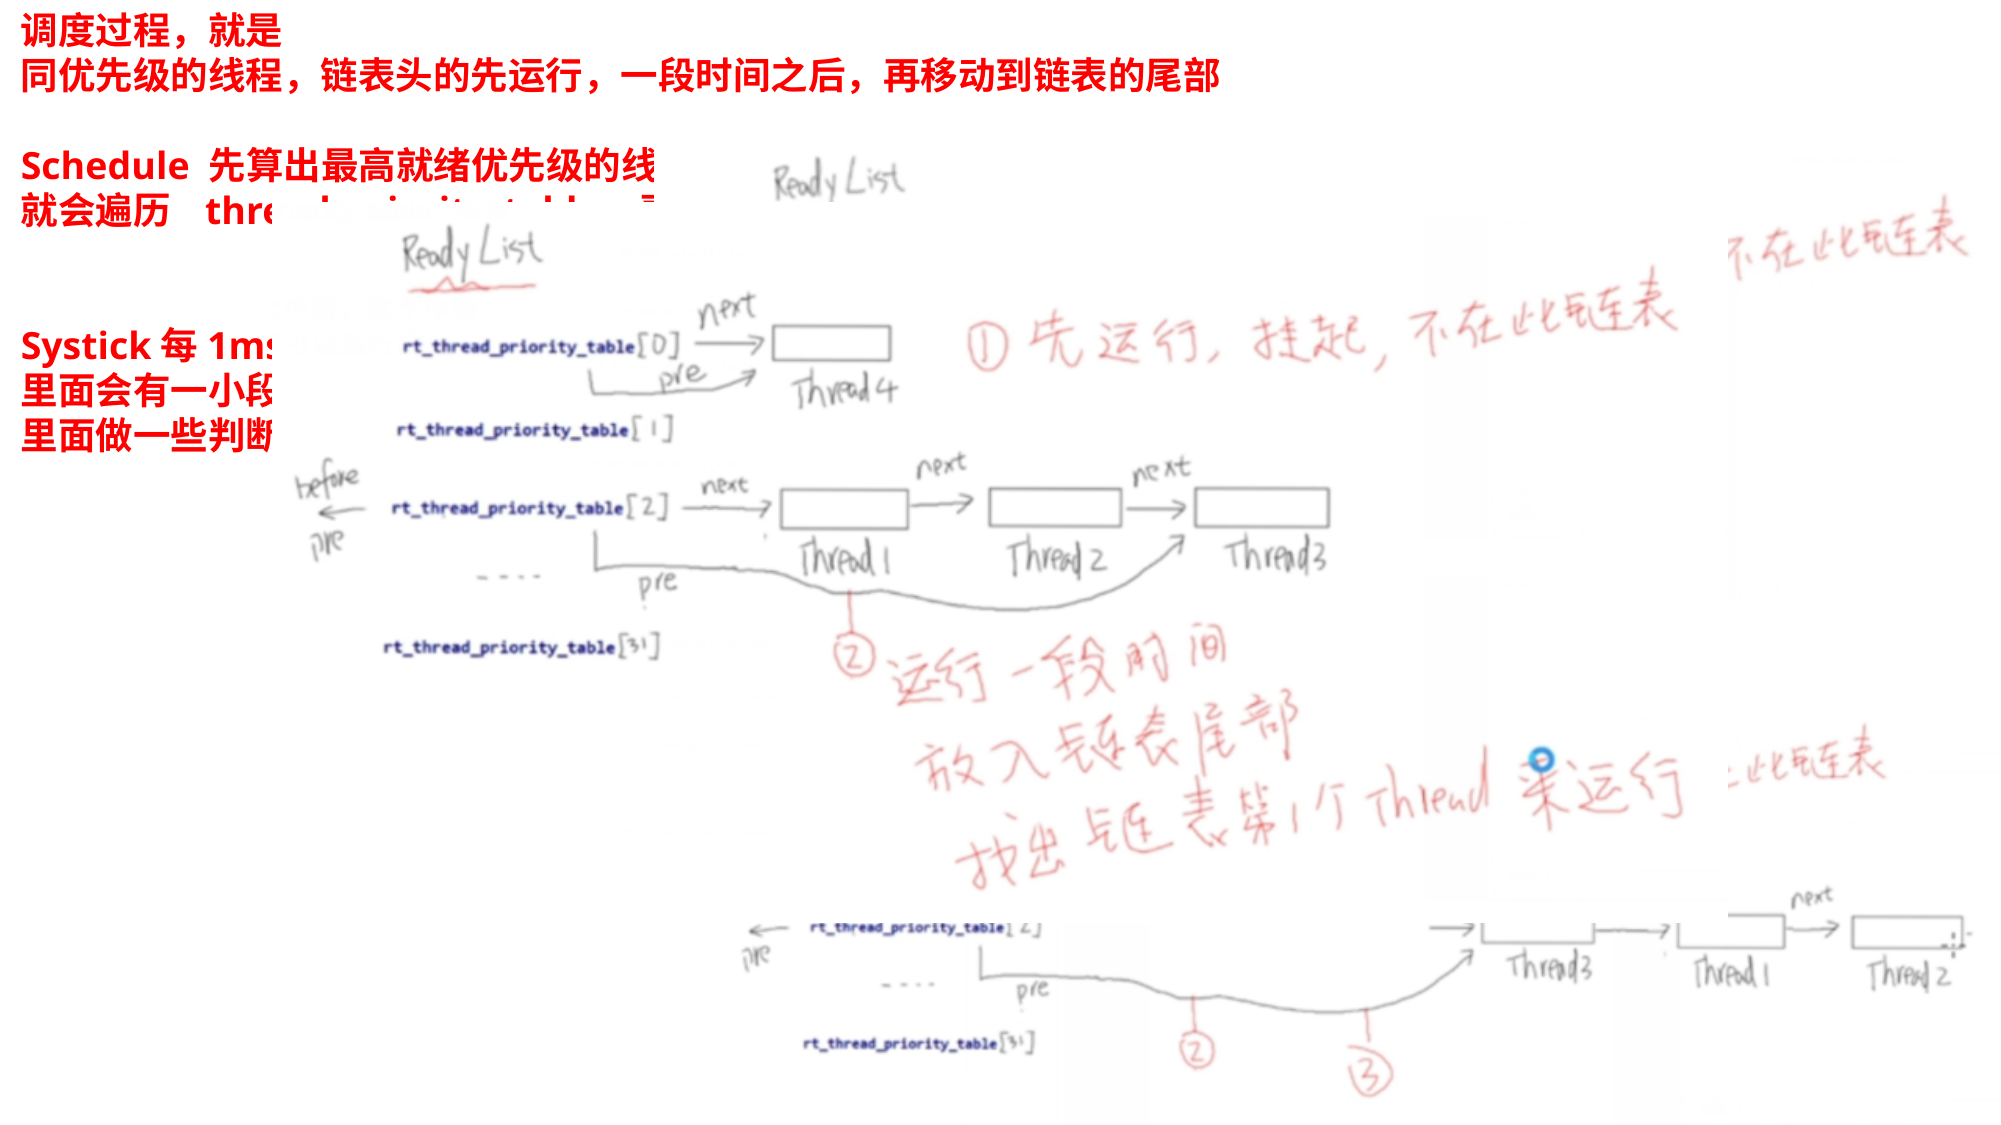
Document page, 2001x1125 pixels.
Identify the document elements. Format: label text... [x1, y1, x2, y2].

text_box 调度过程，就是 同优先级的线程，链表头的先运行，一段时间之后，再移动到链表的尾部 Schedule 先算出最高就绪优先级的线程 就会遍历 thread_priority_table 表格 Systick每1ms做一次中断，这个中断 里面会有一小段时间可以运行的， 里面做一些判断 [6, 0, 1236, 555]
picture [272, 134, 2000, 1125]
